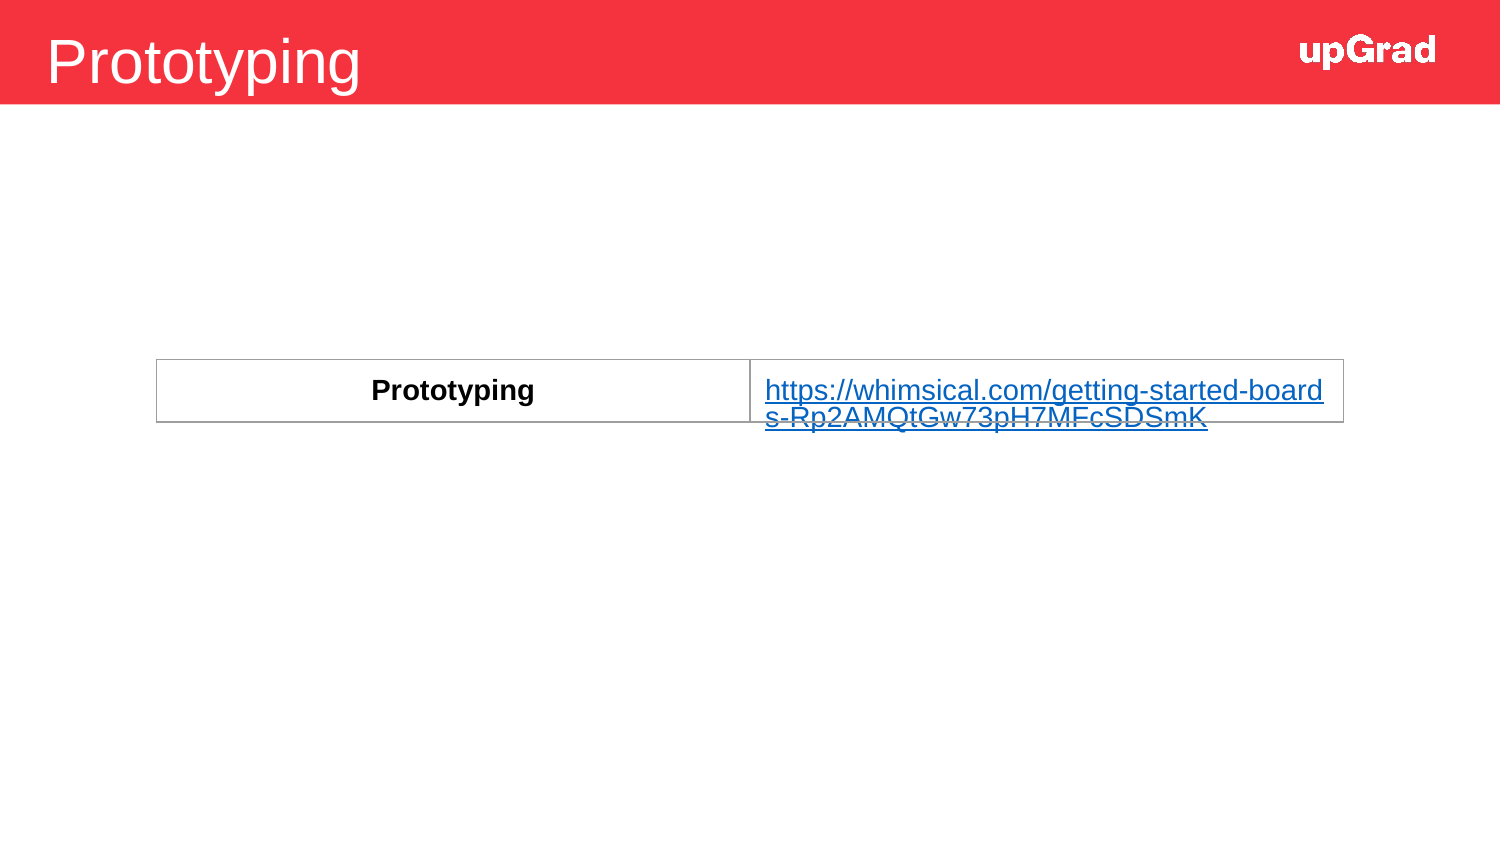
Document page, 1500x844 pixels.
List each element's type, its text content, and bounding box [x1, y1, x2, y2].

text_box Prototyping [31, 21, 1164, 88]
picture [1300, 34, 1435, 70]
table_header https://whimsical.com/getting-started-boards-Rp2AMQtGw73pH7MFcSDSmK [751, 360, 1343, 421]
table_header Prototyping [157, 360, 749, 421]
